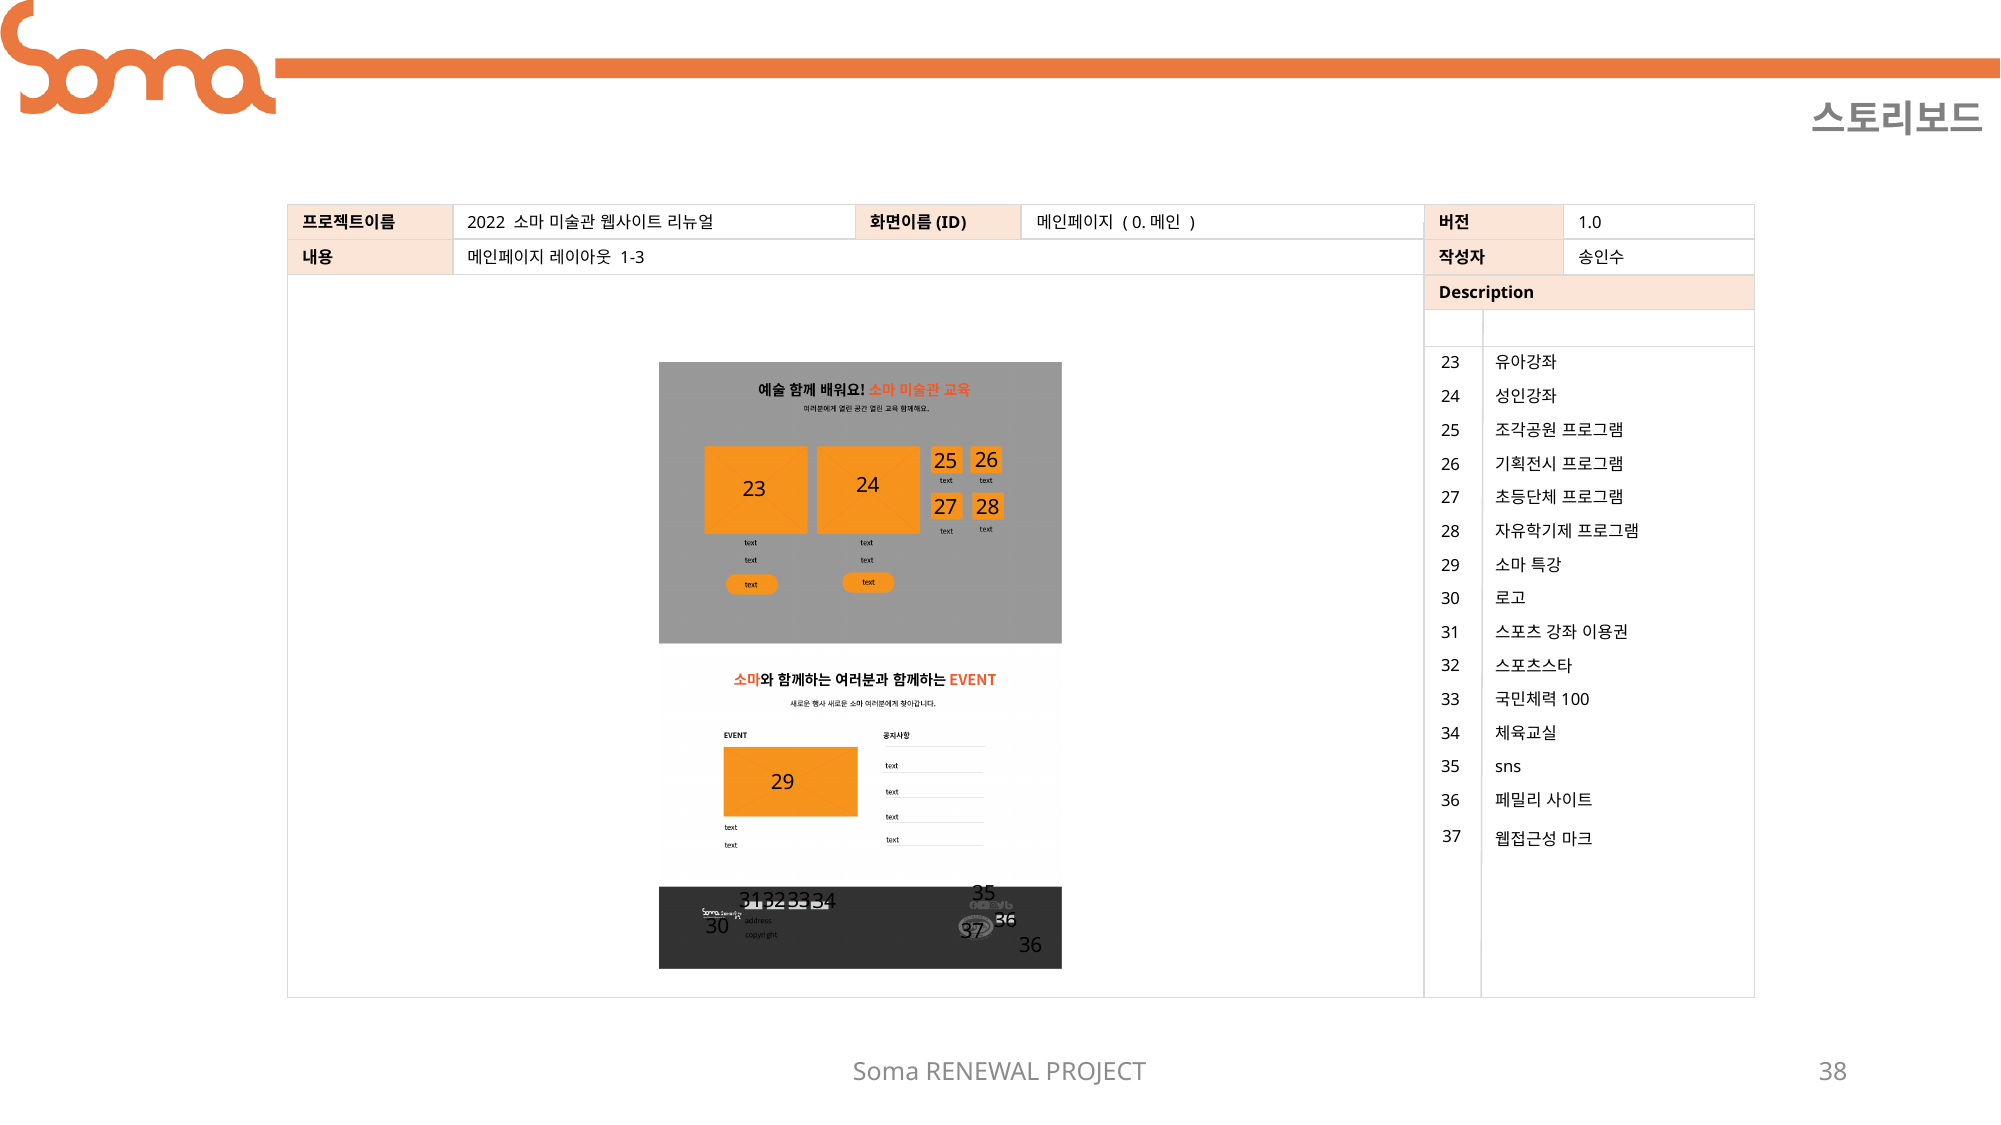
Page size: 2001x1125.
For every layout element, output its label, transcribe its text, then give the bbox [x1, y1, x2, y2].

text_box 화면이름(ID) [855, 204, 1021, 240]
text_box 프로젝트이름 [287, 204, 452, 239]
text_box 33 [1426, 681, 1480, 715]
text_box 27 [1426, 479, 1480, 513]
slide_number 38 [1412, 1042, 1863, 1103]
text_box 유아강좌 [1484, 347, 1754, 378]
text_box 31 [1426, 614, 1480, 647]
text_box 국민체력100 [1484, 681, 1754, 715]
text_box 23 [1426, 347, 1480, 378]
text_box 35 [1426, 748, 1480, 782]
text_box 34 [1426, 715, 1480, 748]
picture [659, 362, 1062, 969]
text_box 작성자 [1425, 239, 1563, 275]
footer Soma RENEWAL PROJECT [662, 1042, 1338, 1103]
text_box 26 [1426, 445, 1480, 479]
text_box 1.0 [1563, 204, 1755, 239]
text_box 웹접근성 마크 [1484, 821, 1754, 856]
text_box 2022 소마 미술관 웹사이트 리뉴얼 [452, 204, 855, 239]
text_box sns [1484, 748, 1754, 782]
text_box 스토리보드 [1796, 88, 2000, 148]
text_box 소마 특강 [1484, 546, 1754, 580]
text_box 37 [1427, 818, 1481, 853]
text_box 메인페이지 ( 0.메인 ) [1021, 204, 1425, 239]
picture [0, 0, 276, 114]
text_box 36 [1426, 782, 1480, 818]
text_box 로고 [1484, 580, 1754, 614]
text_box 버전 [1425, 204, 1563, 239]
text_box 스포츠스타 [1484, 647, 1754, 681]
text_box Description [1425, 275, 1754, 310]
text_box 체육교실 [1484, 715, 1754, 748]
text_box 29 [1426, 546, 1480, 580]
text_box 자유학기제 프로그램 [1484, 513, 1754, 546]
text_box 기획전시 프로그램 [1484, 445, 1754, 479]
text_box 24 [1426, 378, 1480, 412]
text_box 25 [1426, 412, 1480, 445]
text_box 초등단체 프로그램 [1484, 479, 1754, 513]
text_box 페밀리 사이트 [1484, 782, 1754, 818]
text_box 메인페이지 레이아웃 1-3 [452, 239, 1423, 275]
text_box 28 [1426, 513, 1480, 546]
text_box 스포츠 강좌 이용권 [1484, 614, 1754, 647]
text_box 송인수 [1563, 239, 1755, 275]
text_box 성인강좌 [1484, 378, 1754, 412]
text_box 30 [1426, 580, 1480, 614]
text_box 내용 [288, 239, 452, 275]
text_box 조각공원 프로그램 [1484, 412, 1754, 445]
text_box 32 [1426, 647, 1480, 681]
